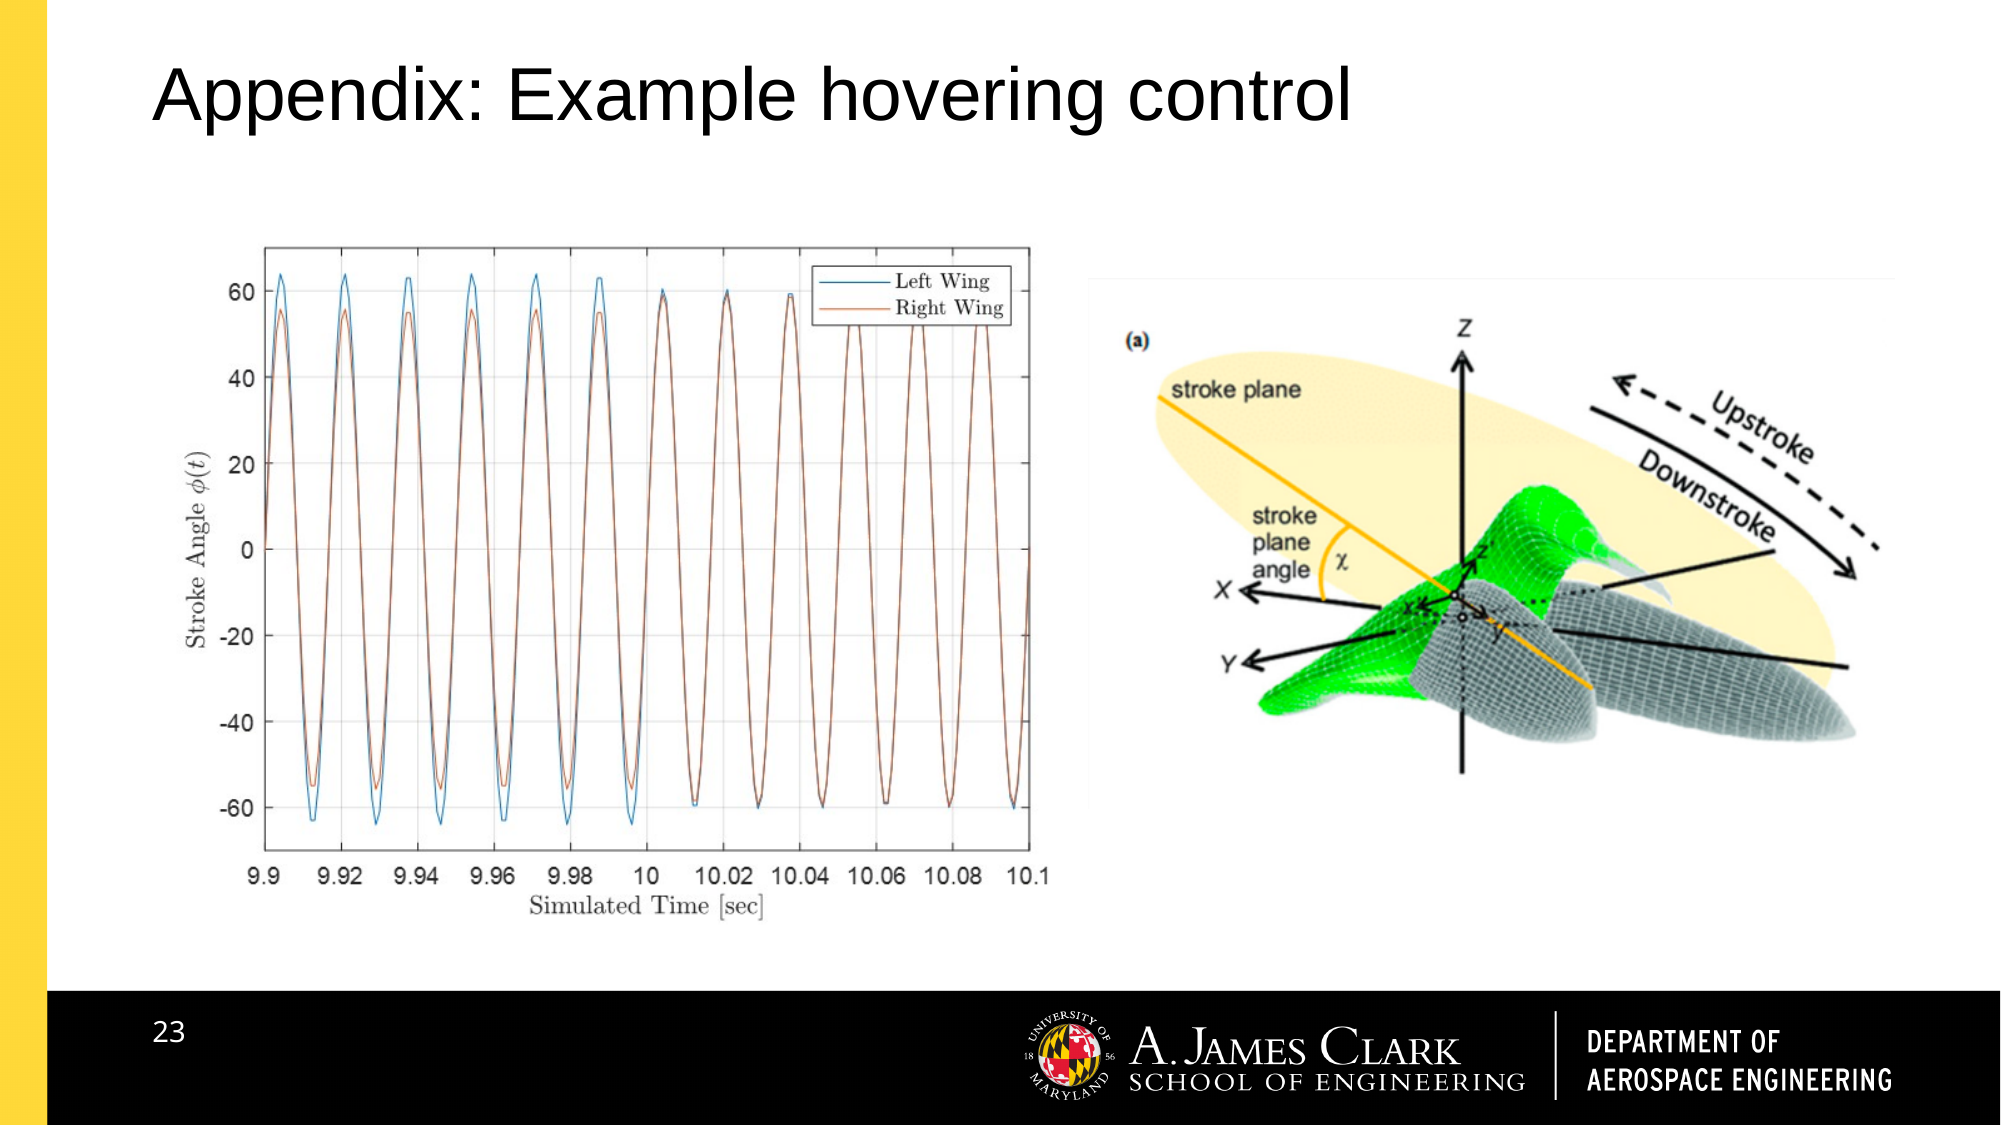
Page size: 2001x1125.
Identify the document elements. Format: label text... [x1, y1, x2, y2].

picture [0, 0, 2001, 1125]
title Appendix: Example hovering control [137, 0, 1863, 145]
footer 23 [137, 1002, 985, 1063]
